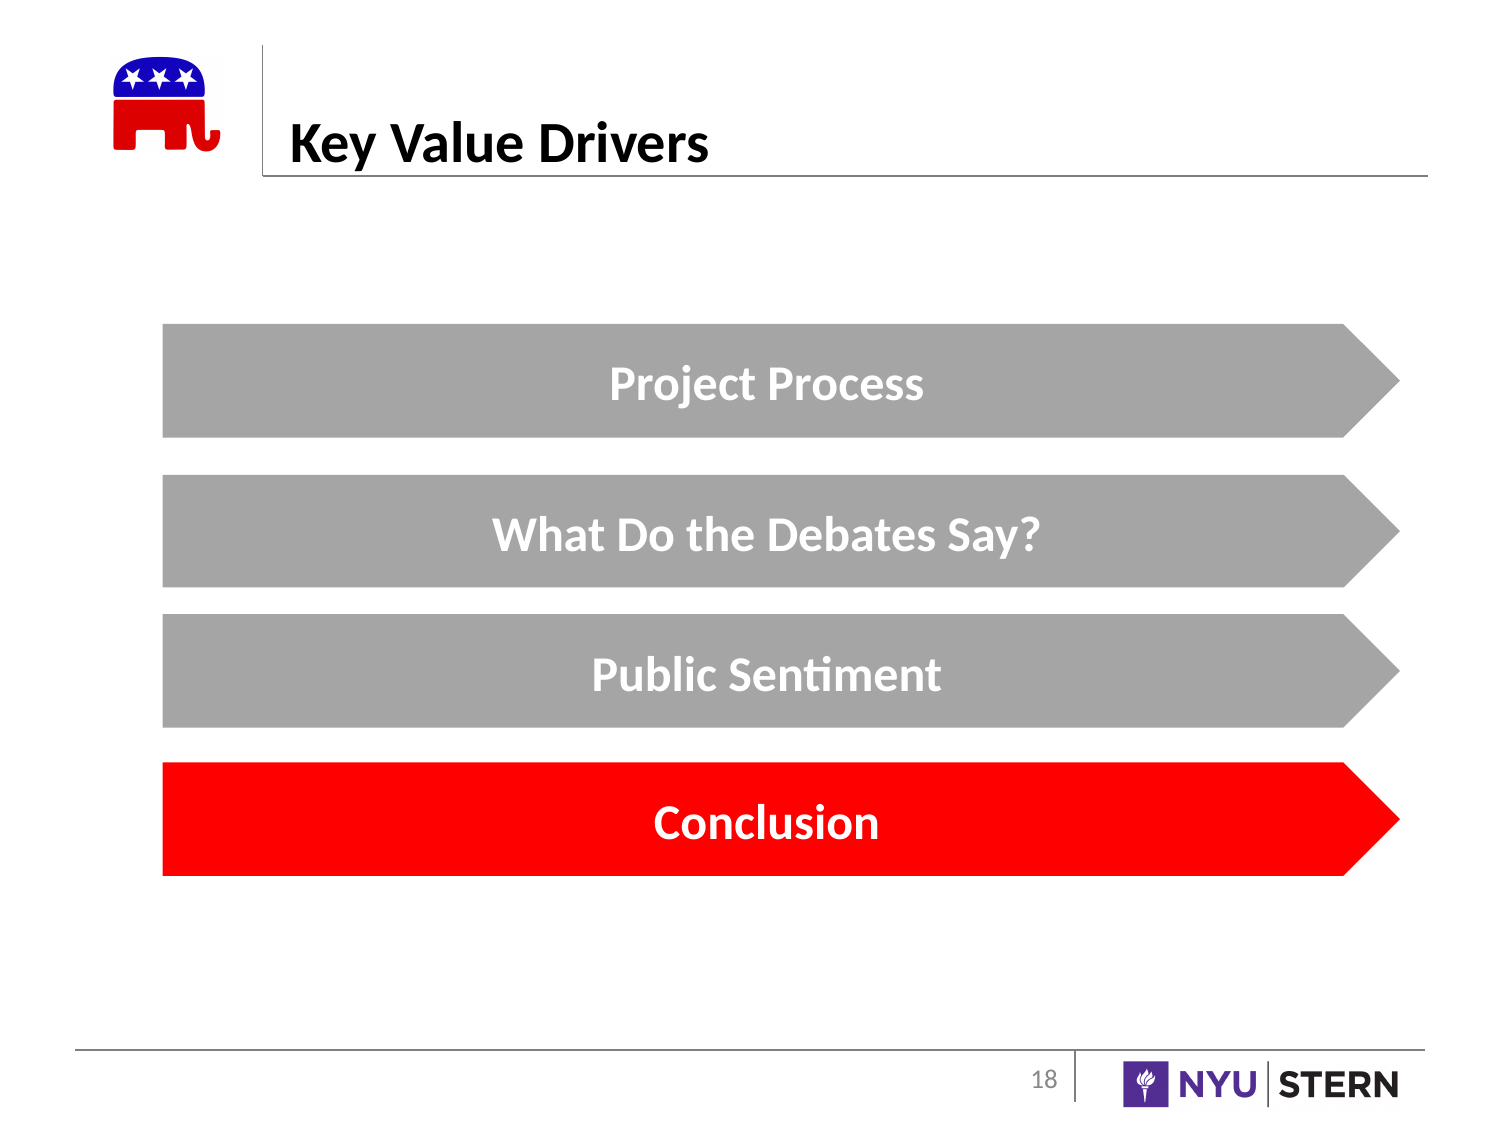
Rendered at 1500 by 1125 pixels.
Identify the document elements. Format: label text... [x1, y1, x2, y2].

picture [1117, 1052, 1402, 1115]
slide_number 18 [987, 1047, 1073, 1108]
text_box Project Process [162, 323, 1401, 438]
picture [110, 56, 225, 153]
text_box What Do the Debates Say? [162, 474, 1401, 588]
title Key Value Drivers [275, 45, 1425, 233]
text_box Conclusion [162, 762, 1401, 876]
text_box Public Sentiment [162, 614, 1401, 728]
